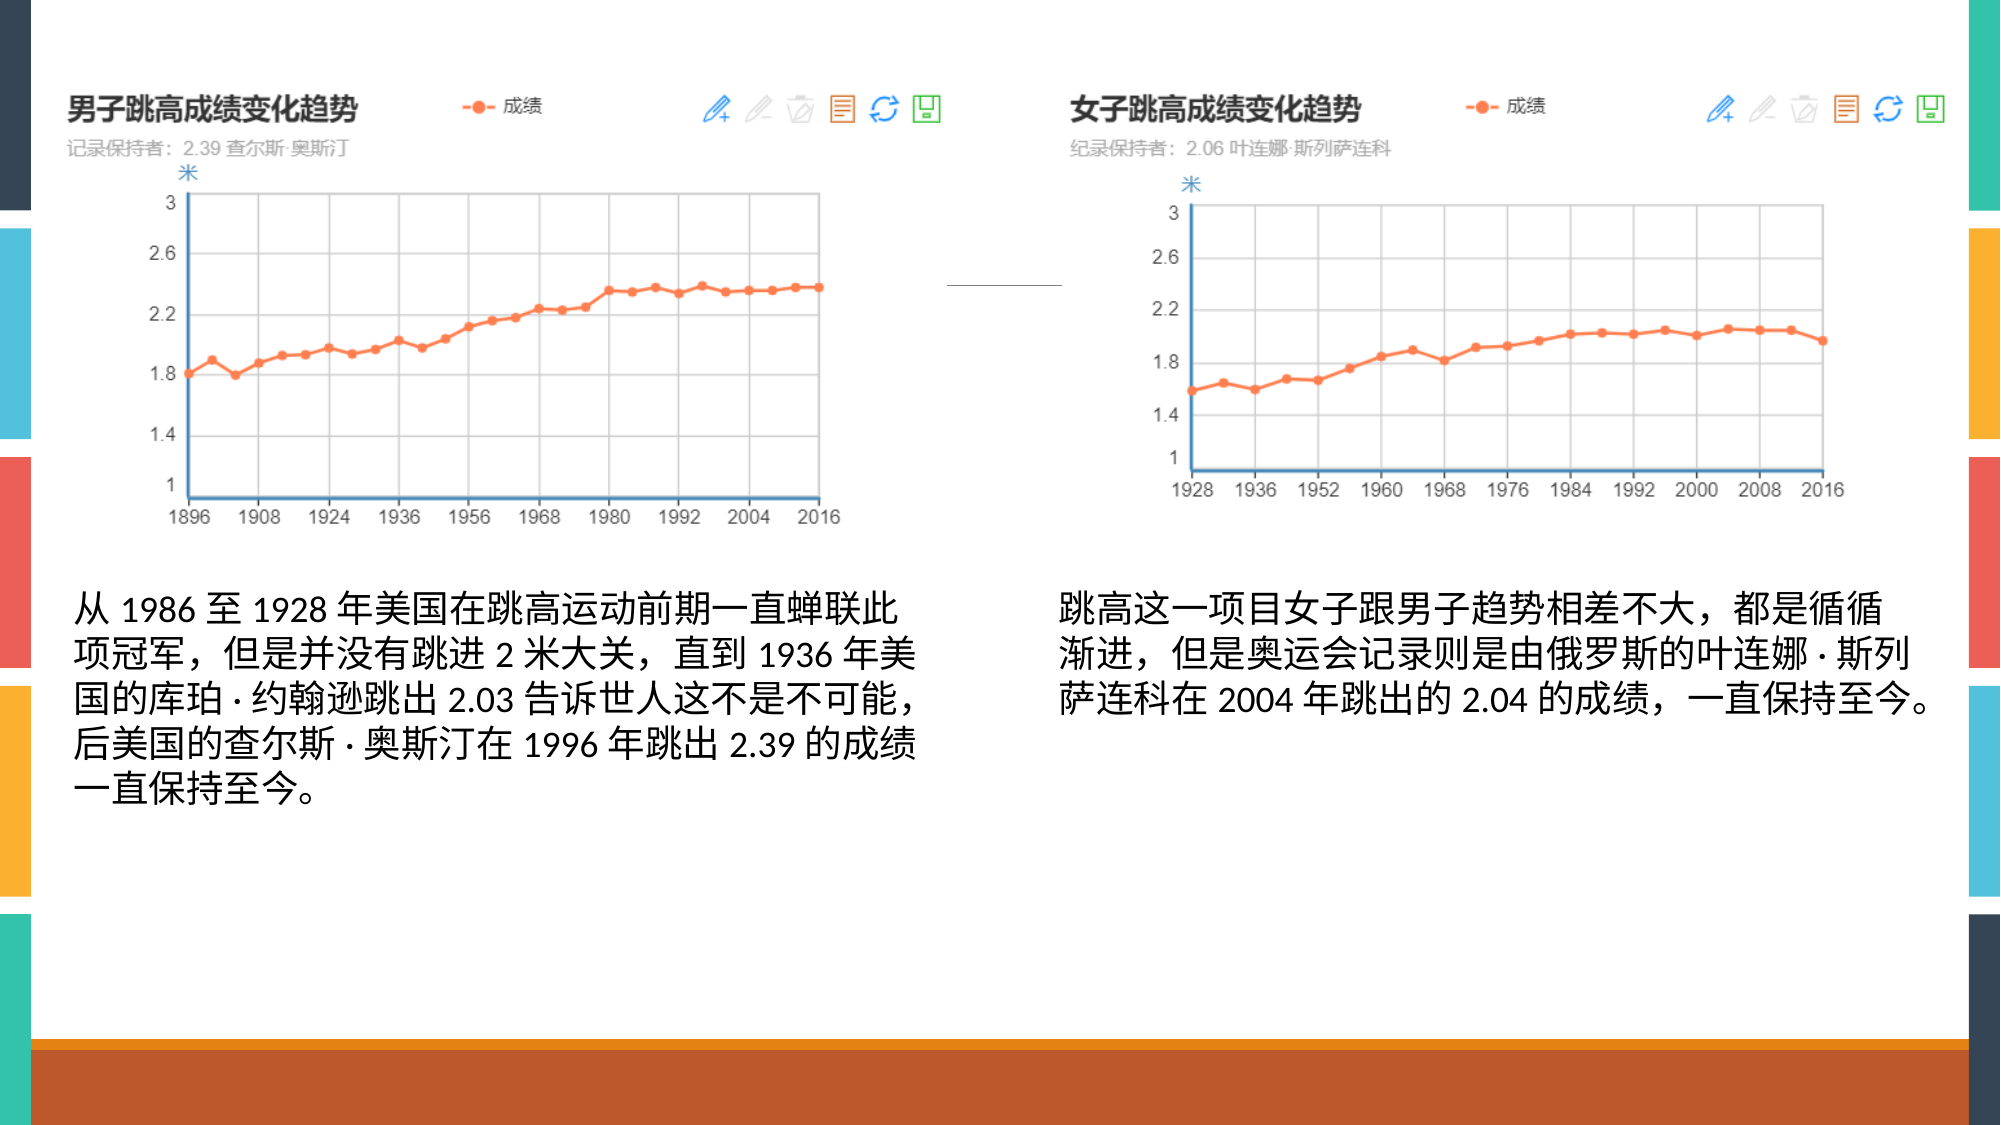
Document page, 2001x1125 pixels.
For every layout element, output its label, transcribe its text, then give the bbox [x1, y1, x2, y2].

text_box [0, 685, 31, 897]
text_box [0, 457, 31, 668]
text_box [0, 0, 31, 211]
picture [1062, 87, 1951, 574]
text_box 从1986至1928年美国在跳高运动前期一直蝉联此项冠军，但是并没有跳进2米大关，直到1936年美国的库珀·约翰逊跳出2.03告诉世人这不是不可能，后美国的查尔斯·奥斯汀在1996年跳出2.39的成绩一直保持至今。 [58, 579, 947, 818]
text_box [0, 914, 31, 1125]
text_box [1968, 685, 2000, 897]
text_box [1968, 228, 2000, 440]
text_box [1968, 914, 2000, 1125]
text_box [0, 228, 31, 440]
text_box [1968, 0, 2000, 211]
text_box [1968, 457, 2000, 668]
text_box 跳高这一项目女子跟男子趋势相差不大，都是循循渐进，但是奥运会记录则是由俄罗斯的叶连娜·斯列萨连科在2004年跳出的2.04的成绩，一直保持至今。 [1044, 577, 1932, 728]
picture [58, 87, 947, 574]
